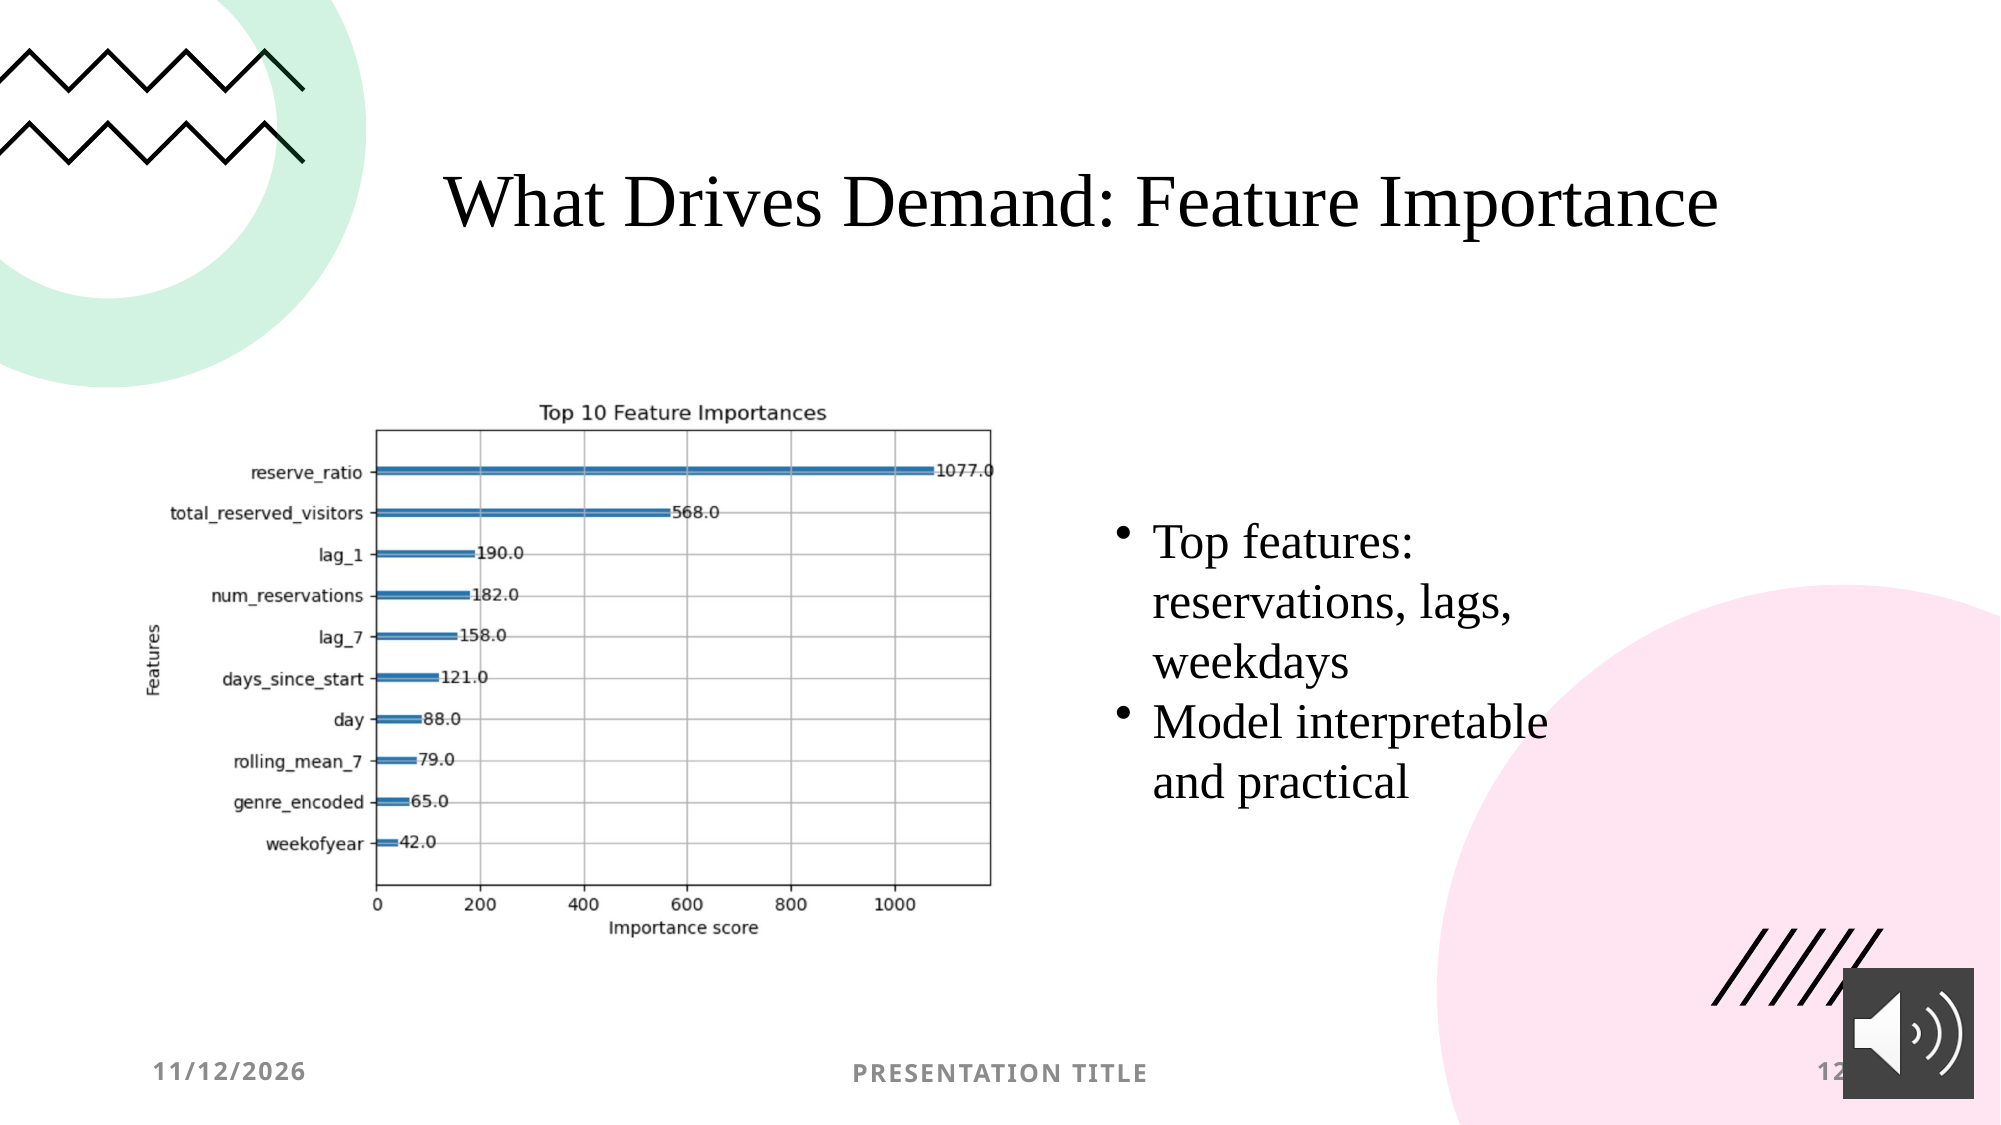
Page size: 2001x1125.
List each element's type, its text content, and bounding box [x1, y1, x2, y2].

picture [1841, 966, 1975, 1100]
text_box What Drives Demand: Feature Importance [428, 144, 1819, 250]
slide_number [137, 1042, 588, 1103]
text_box Top features: reservations, lags, weekdays Model interpretable and practical [1100, 501, 1613, 817]
footer PRESENTATION TITLE [662, 1042, 1338, 1103]
slide_number 12 [1412, 1042, 1863, 1103]
picture [128, 395, 1054, 963]
